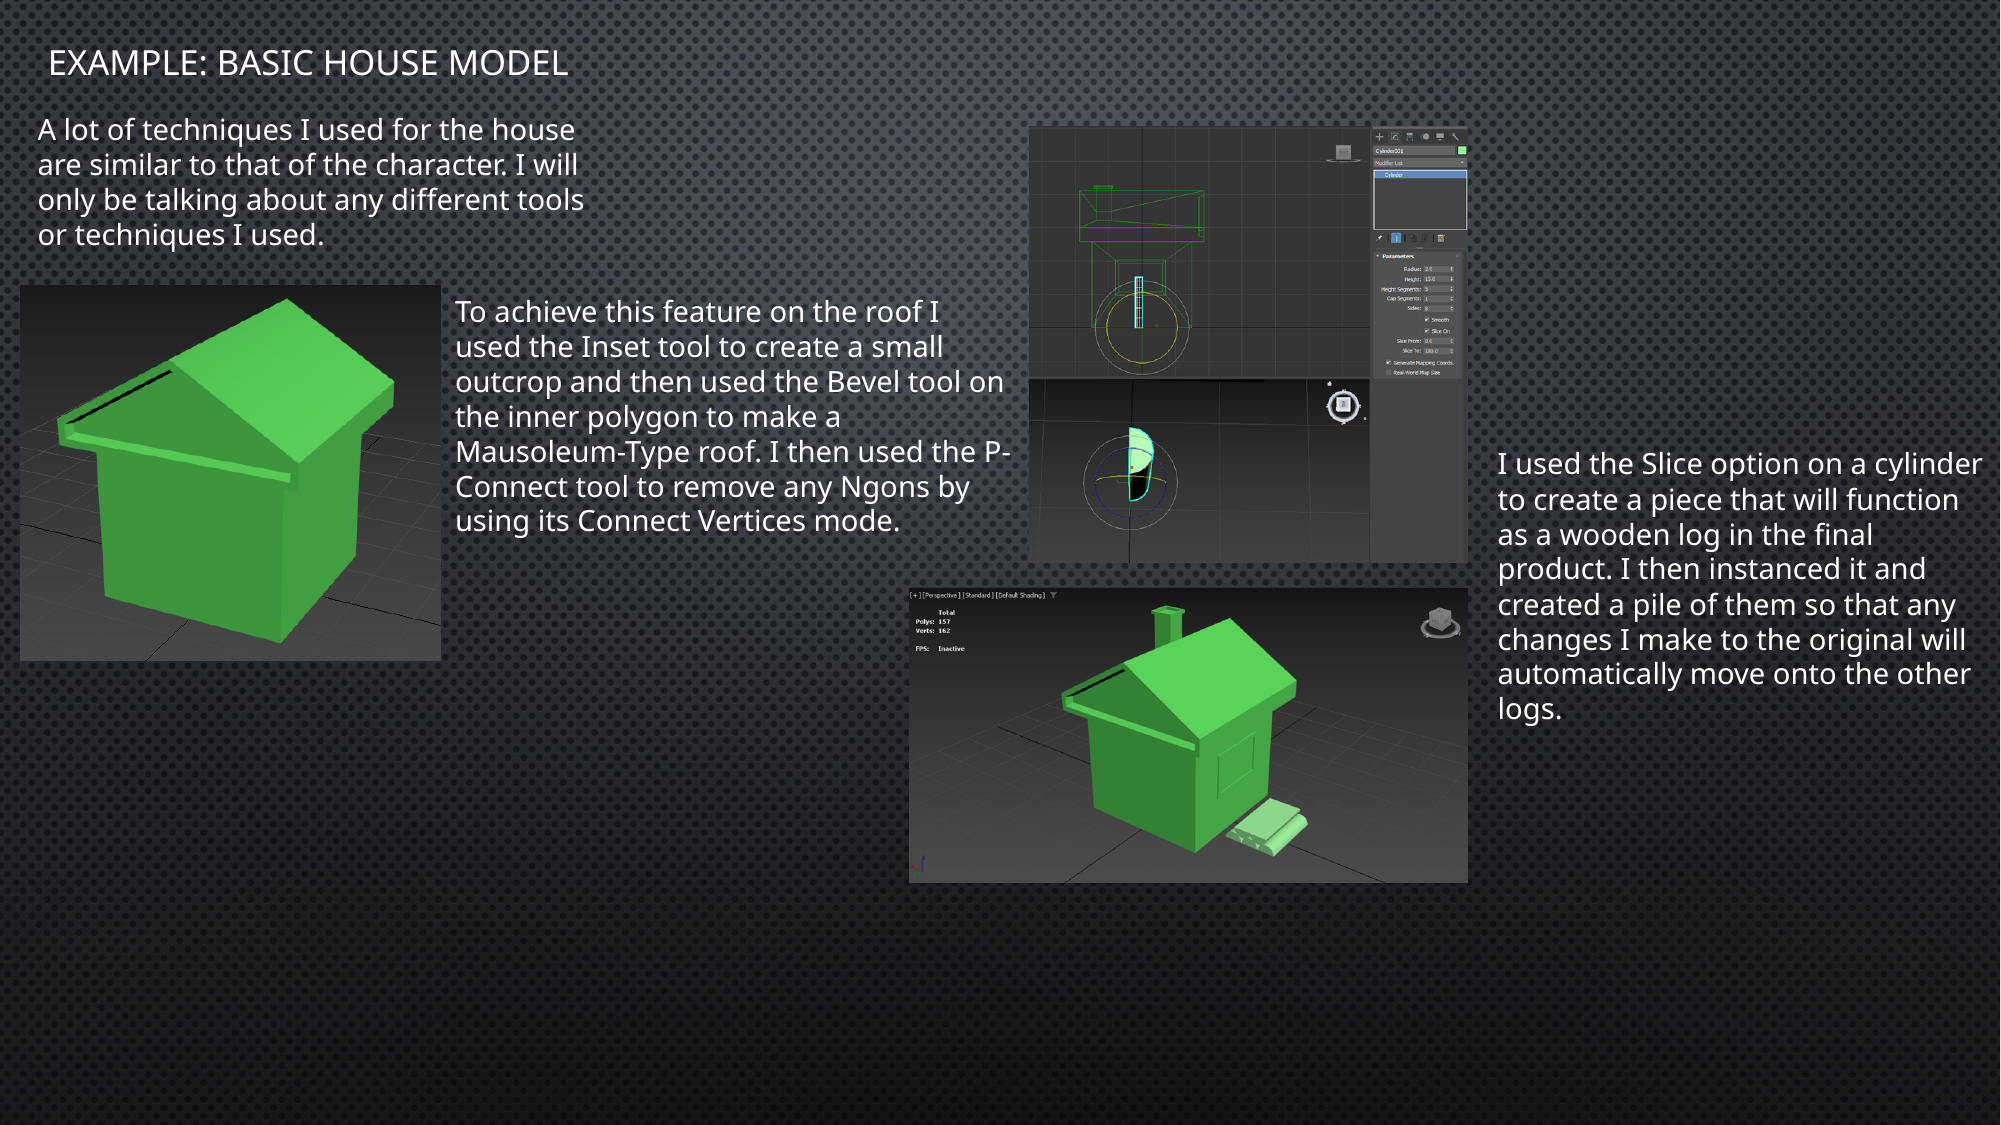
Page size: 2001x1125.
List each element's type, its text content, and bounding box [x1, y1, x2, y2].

picture [909, 587, 1468, 883]
text_box I used the Slice option on a cylinder to create a piece that will function as a wooden log in the final product. I then instanced it and created a pile of them so that any changes I make to the original will automatically move onto the other logs. [1482, 438, 2000, 733]
picture [1029, 126, 1468, 563]
text_box A lot of techniques I used for the house are similar to that of the character. I will only be talking about any different tools or techniques I used. [22, 104, 611, 259]
text_box Example: Basic house model [33, 29, 600, 94]
picture [20, 285, 441, 662]
text_box To achieve this feature on the roof I used the Inset tool to create a small outcrop and then used the Bevel tool on the inner polygon to make a Mausoleum-Type roof. I then used the P-Connect tool to remove any Ngons by using its Connect Vertices mode. [441, 285, 1028, 546]
